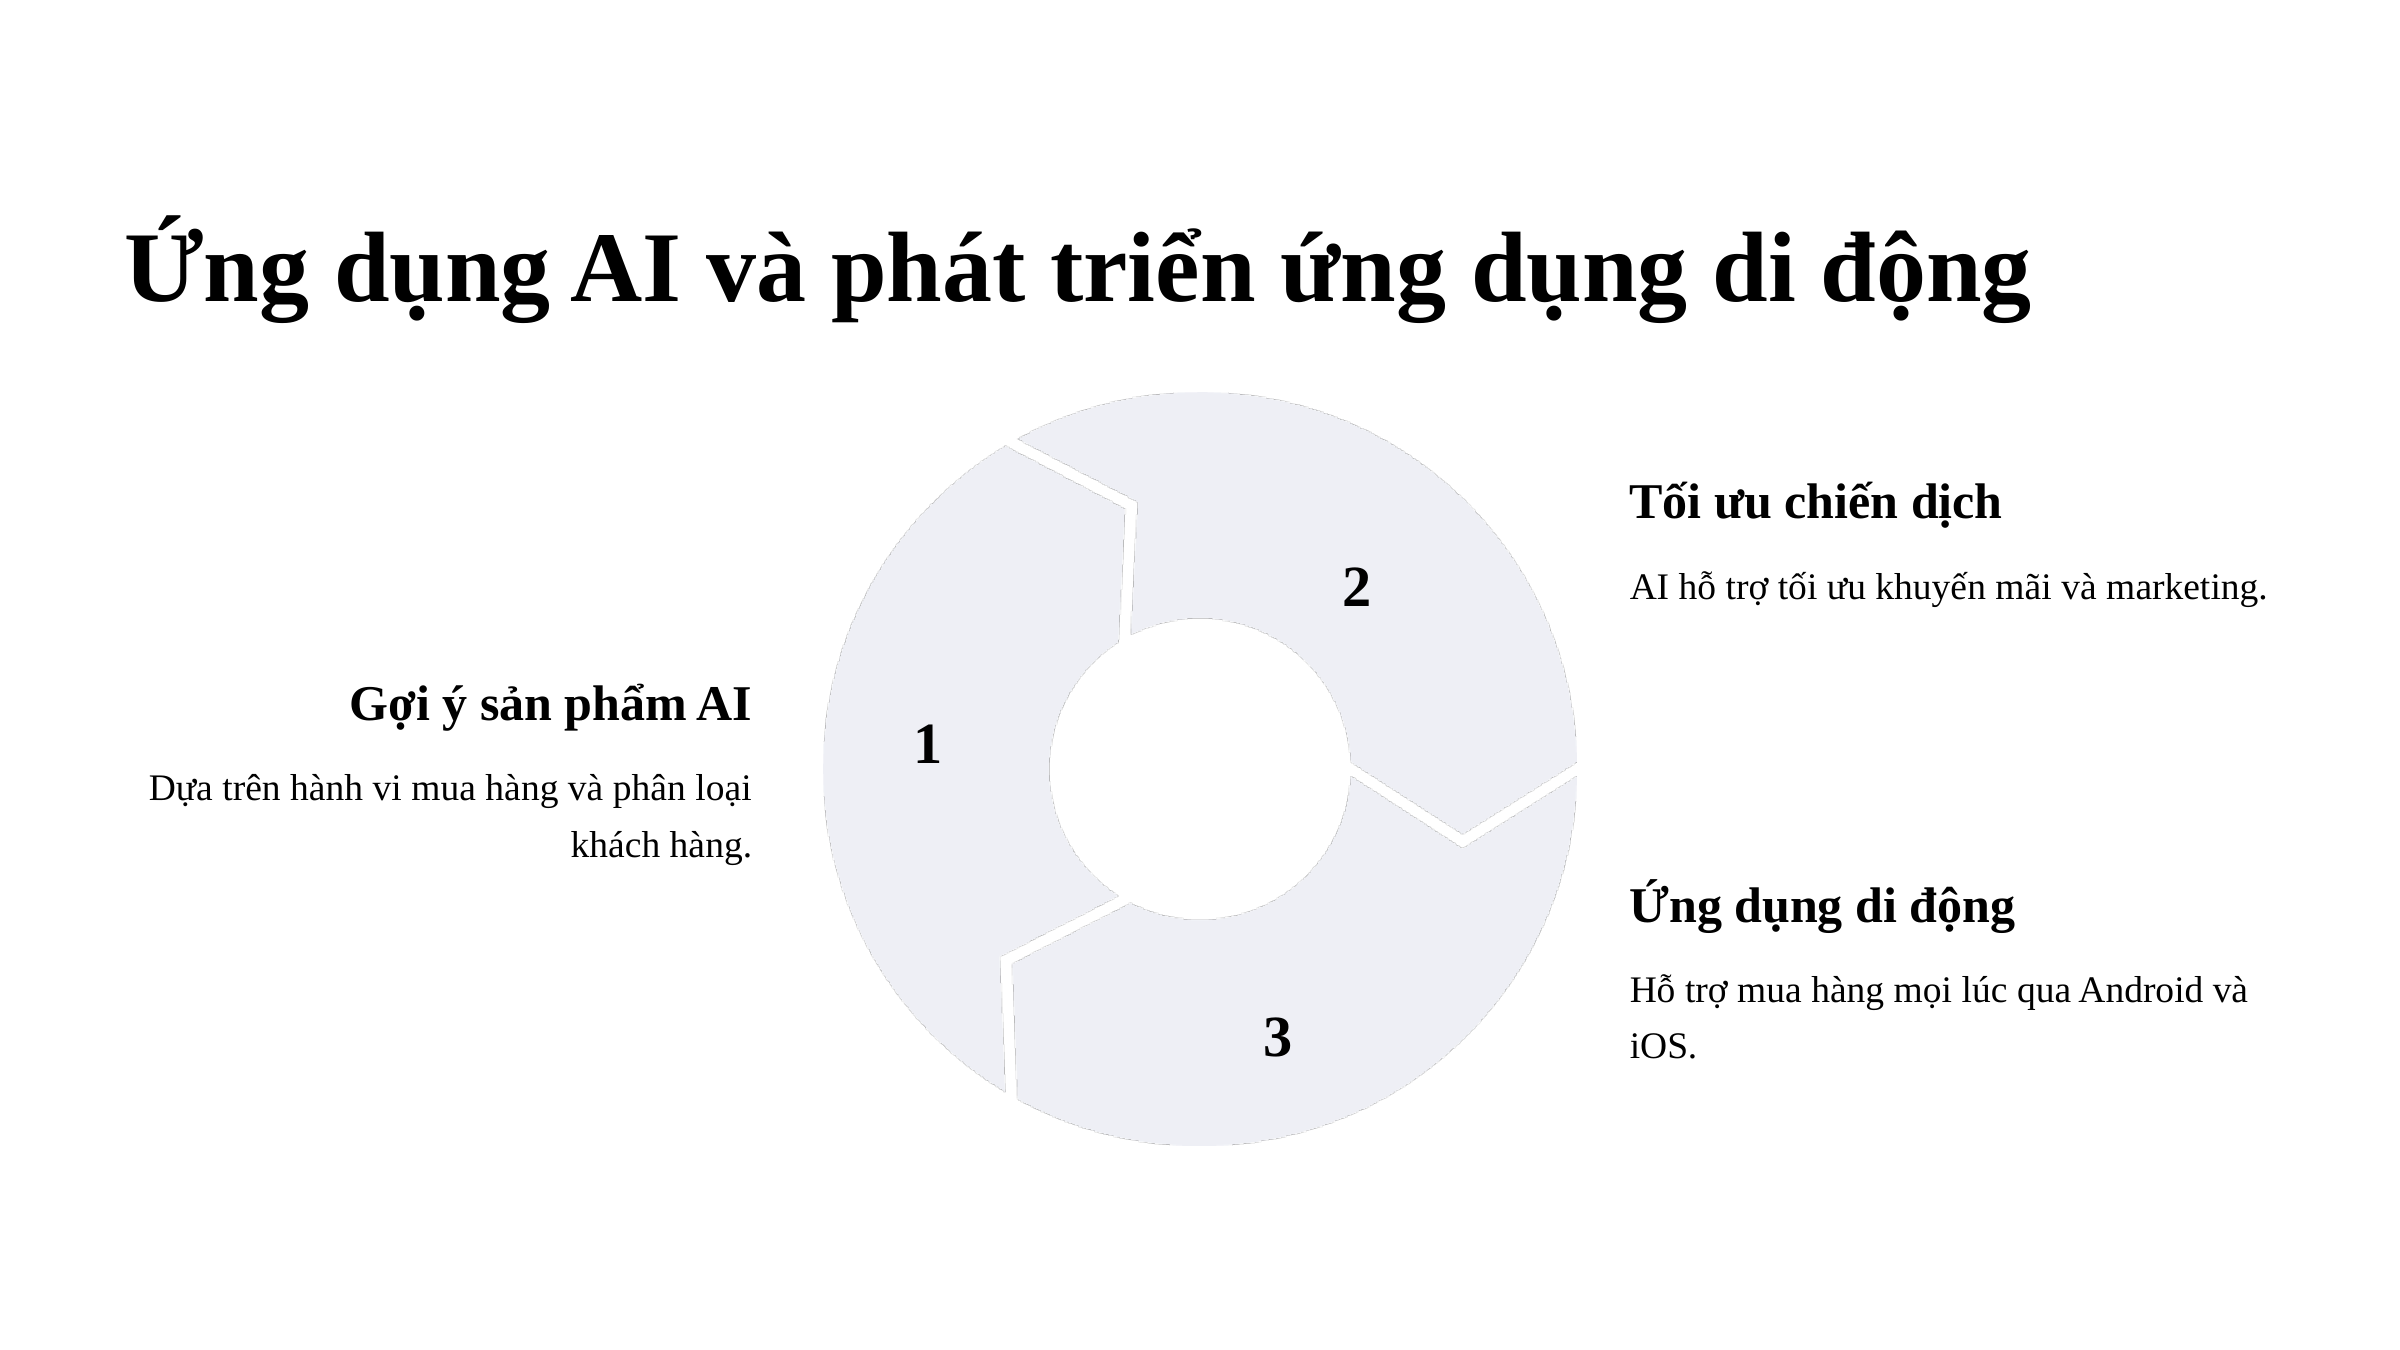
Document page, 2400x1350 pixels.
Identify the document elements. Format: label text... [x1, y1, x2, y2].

text_box Gợi ý sản phẩm AI [284, 672, 753, 731]
text_box Dựa trên hành vi mua hàng và phân loại khách hàng. [124, 751, 753, 866]
picture [822, 392, 1577, 1146]
text_box AI hỗ trợ tối ưu khuyến mãi và marketing. [1629, 550, 2276, 665]
text_box Hỗ trợ mua hàng mọi lúc qua Android và iOS. [1629, 953, 2276, 1068]
text_box Ứng dụng di động [1629, 873, 2098, 933]
text_box Ứng dụng AI và phát triển ứng dụng di động [124, 204, 1877, 322]
text_box Tối ưu chiến dịch [1629, 470, 2098, 530]
